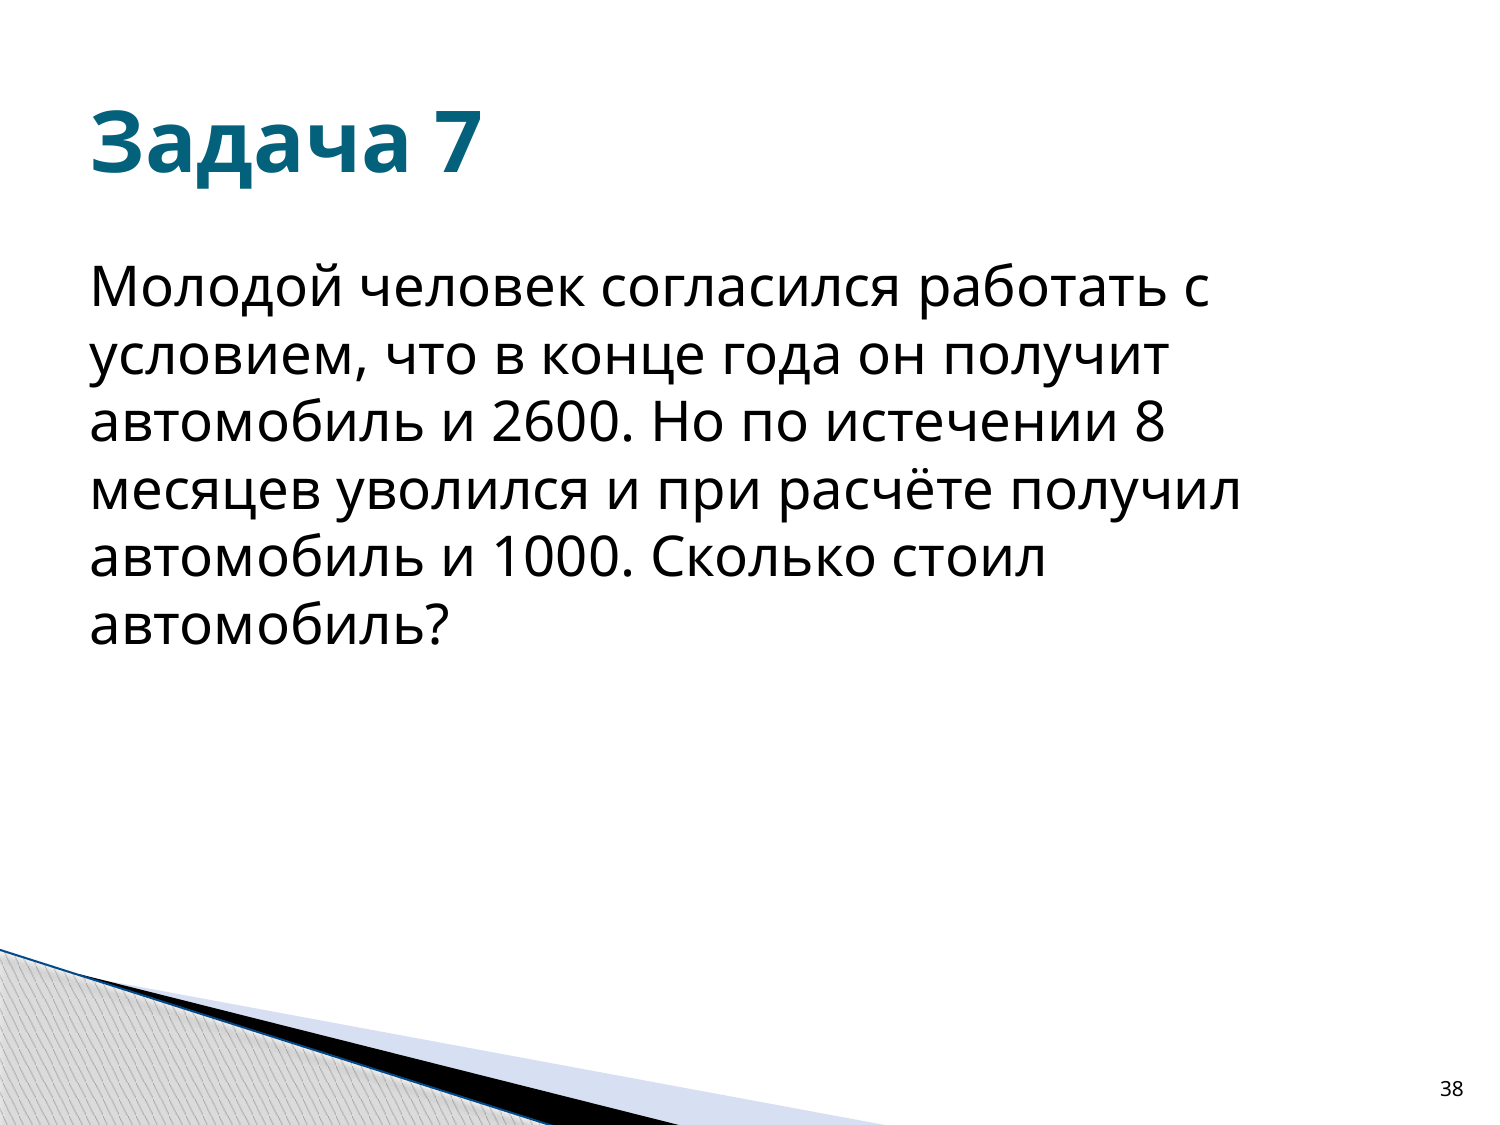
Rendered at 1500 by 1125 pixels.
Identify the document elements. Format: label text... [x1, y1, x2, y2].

list Молодой человек согласился работать с условием, что в конце года он получит автомобиль и 2600. Но по истечении 8 месяцев уволился и при расчёте получил автомобиль и 1000. Сколько стоил автомобиль? [75, 243, 1425, 986]
slide_number 38 [1418, 1051, 1479, 1112]
title Задача 7 [75, 45, 1425, 233]
